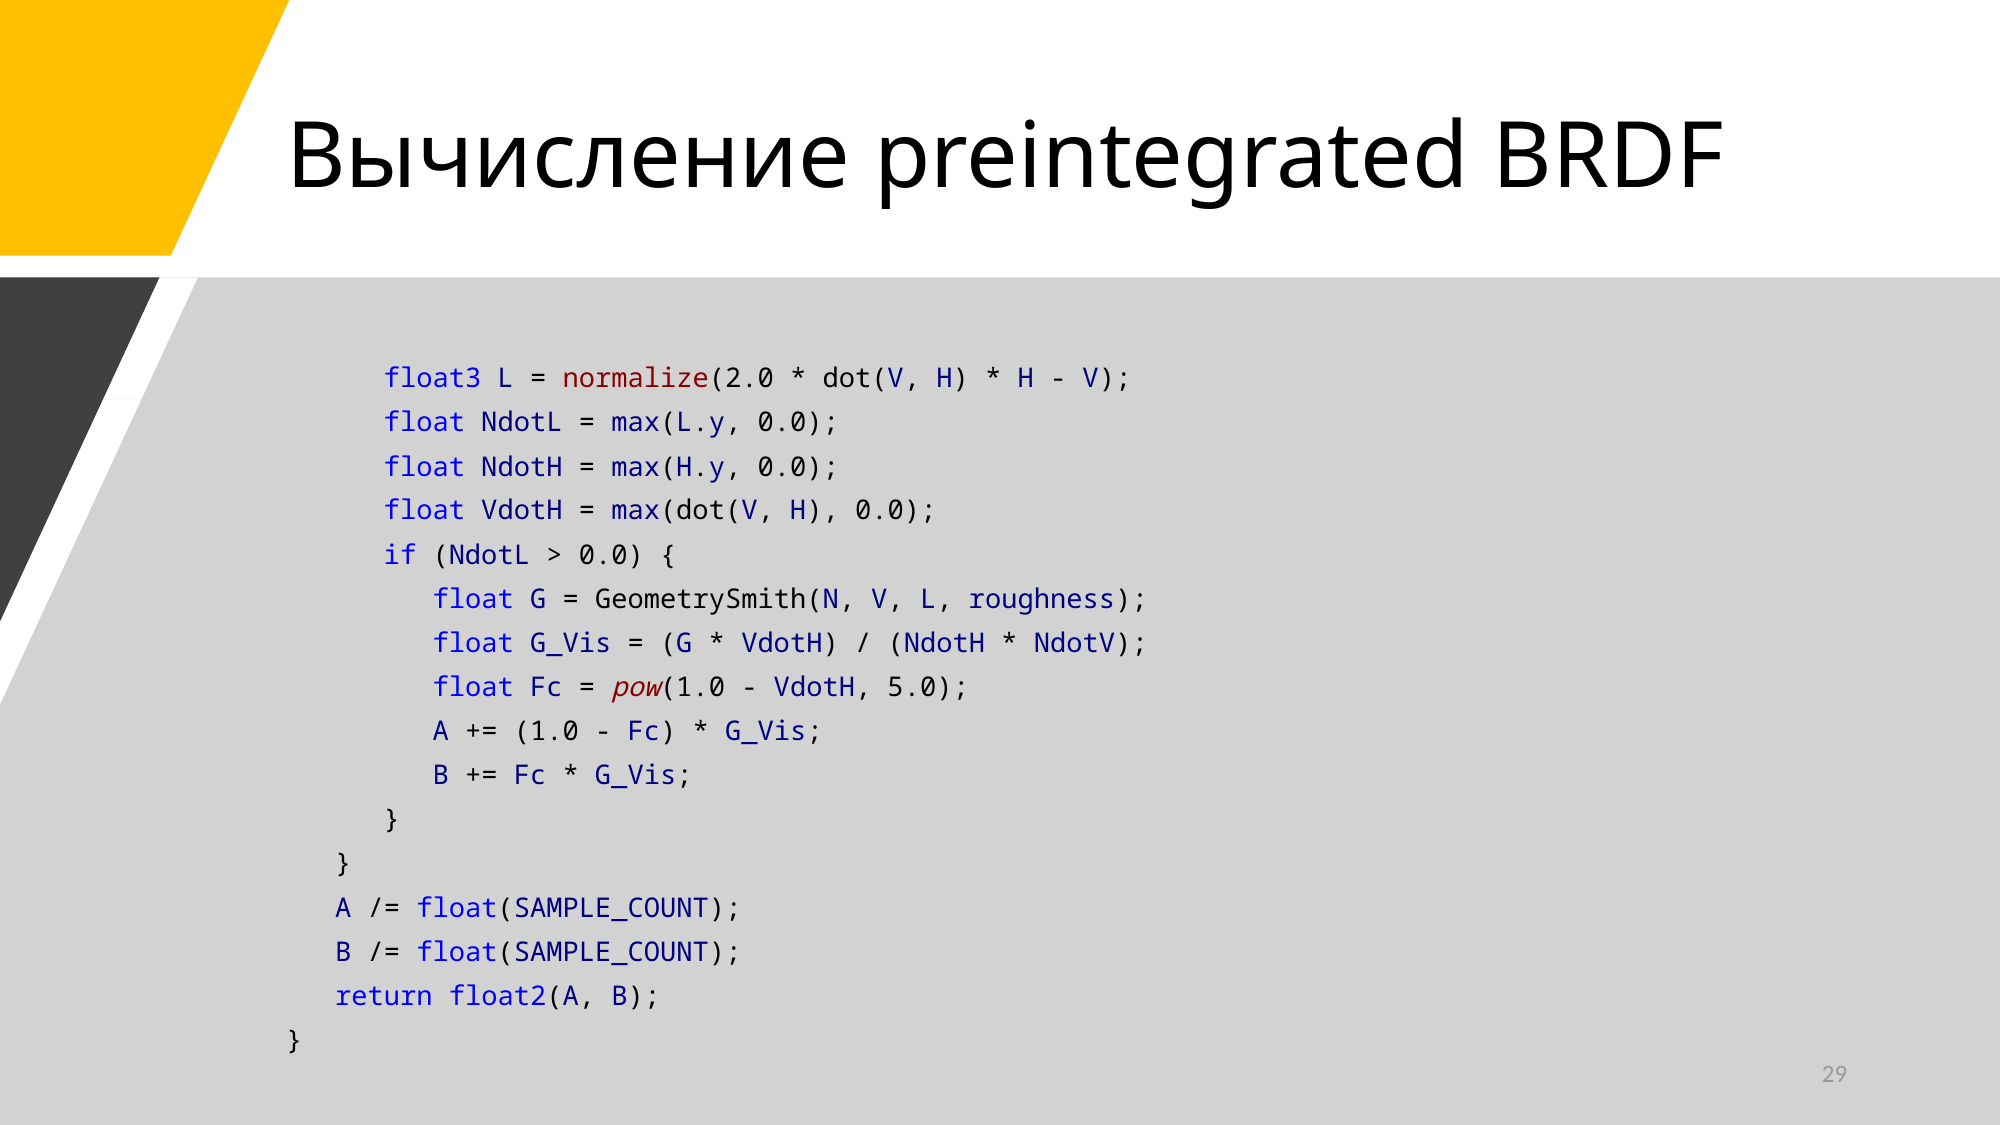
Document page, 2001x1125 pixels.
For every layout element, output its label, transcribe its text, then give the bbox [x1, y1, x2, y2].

slide_number 29 [1412, 1042, 1863, 1103]
list float3 L = normalize(2.0 * dot(V, H) * H - V); float NdotL = max(L.y, 0.0); float NdotH = max(H.y, 0.0); float VdotH = max(dot(V, H), 0.0); if (NdotL > 0.0) { float G = GeometrySmith(N, V, L, roughness); float G_Vis = (G * VdotH) / (NdotH * NdotV); float Fc = pow(1.0 - VdotH, 5.0); A += (1.0 - Fc) * G_Vis; B += Fc * G_Vis; } } A /= float(SAMPLE_COUNT); B /= float(SAMPLE_COUNT); return float2(A, B); } [271, 356, 1808, 1065]
text_box [0, 0, 291, 257]
text_box [0, 276, 2000, 1125]
title Вычисление preintegrated BRDF [271, 60, 1808, 255]
text_box [0, 276, 162, 622]
